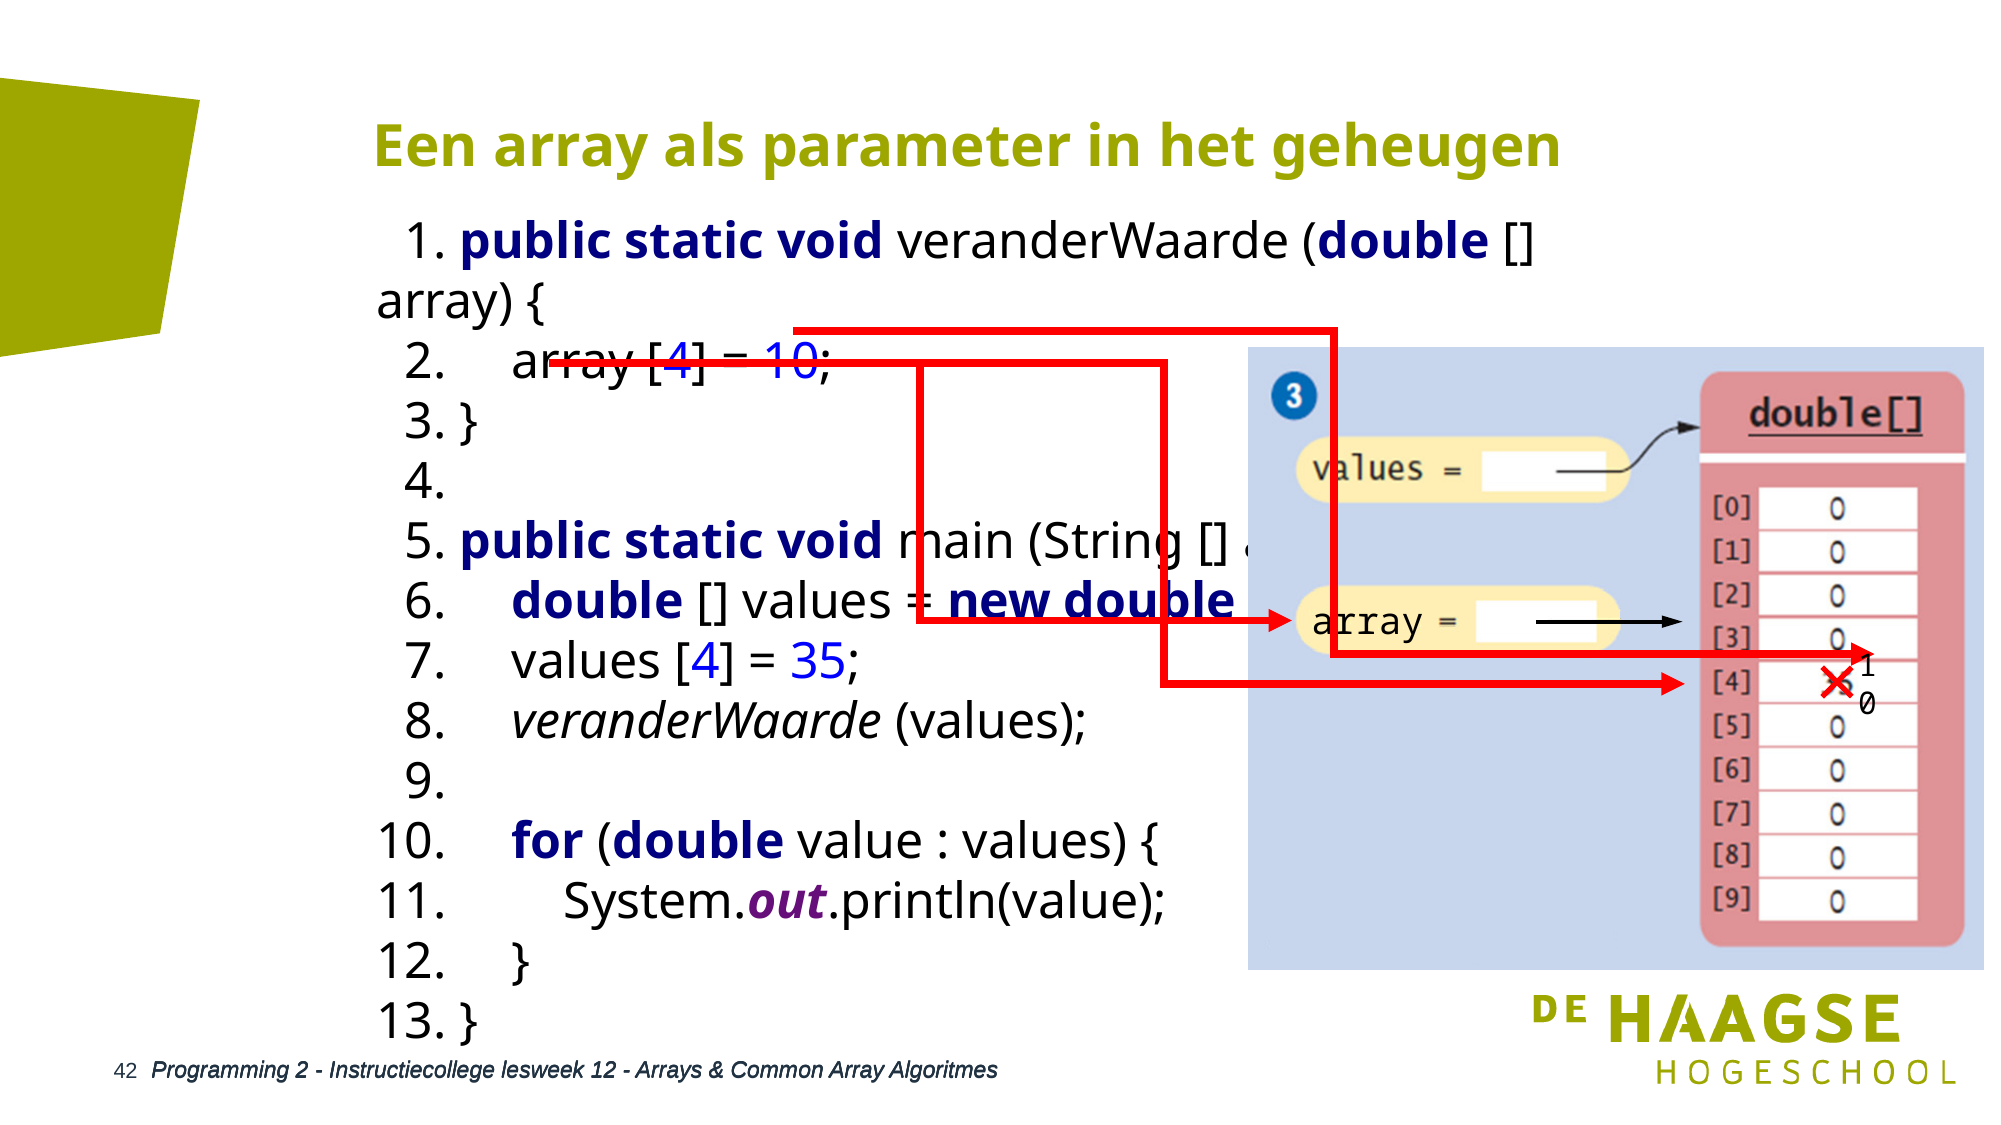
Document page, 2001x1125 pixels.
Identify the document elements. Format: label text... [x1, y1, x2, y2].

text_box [1822, 667, 1852, 697]
footer Programming 2 - Instructiecollege lesweek 12 - Arrays & Common Array Algoritmes [149, 1050, 1386, 1082]
title Een array als parameter in het geheugen [372, 108, 2000, 180]
slide_number 42 [43, 1052, 138, 1081]
text_box 01. public static void veranderWaarde (double [] array) { 02. array [4] = 10; 03. } 04. 05. public static void main (String [] args) { 06. double [] values = new double [10]; 07. values [4] = 35; 08. veranderWaarde (values); 09. 10. for (double value : values) { 11. System.out.println(value); 12. } 13. } [361, 201, 1685, 1117]
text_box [548, 362, 642, 621]
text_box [793, 331, 1875, 655]
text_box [642, 362, 1685, 684]
picture [1248, 347, 1984, 1109]
